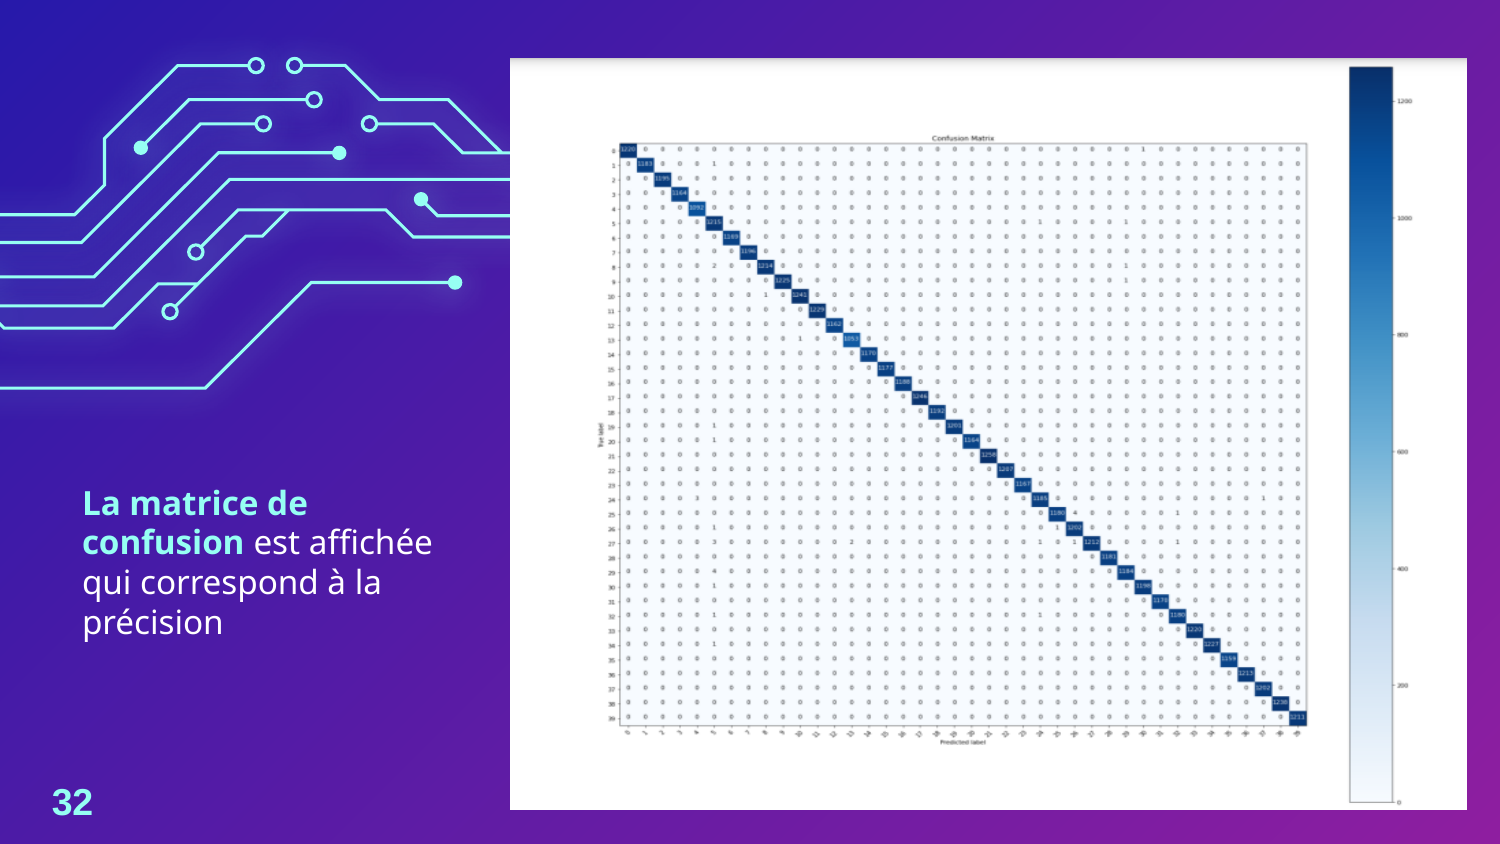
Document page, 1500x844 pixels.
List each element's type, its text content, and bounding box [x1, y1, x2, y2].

text_box La matrice de confusion est affichée qui correspond à la précision [67, 474, 449, 649]
picture [510, 57, 1467, 810]
text_box 32 [37, 770, 121, 830]
